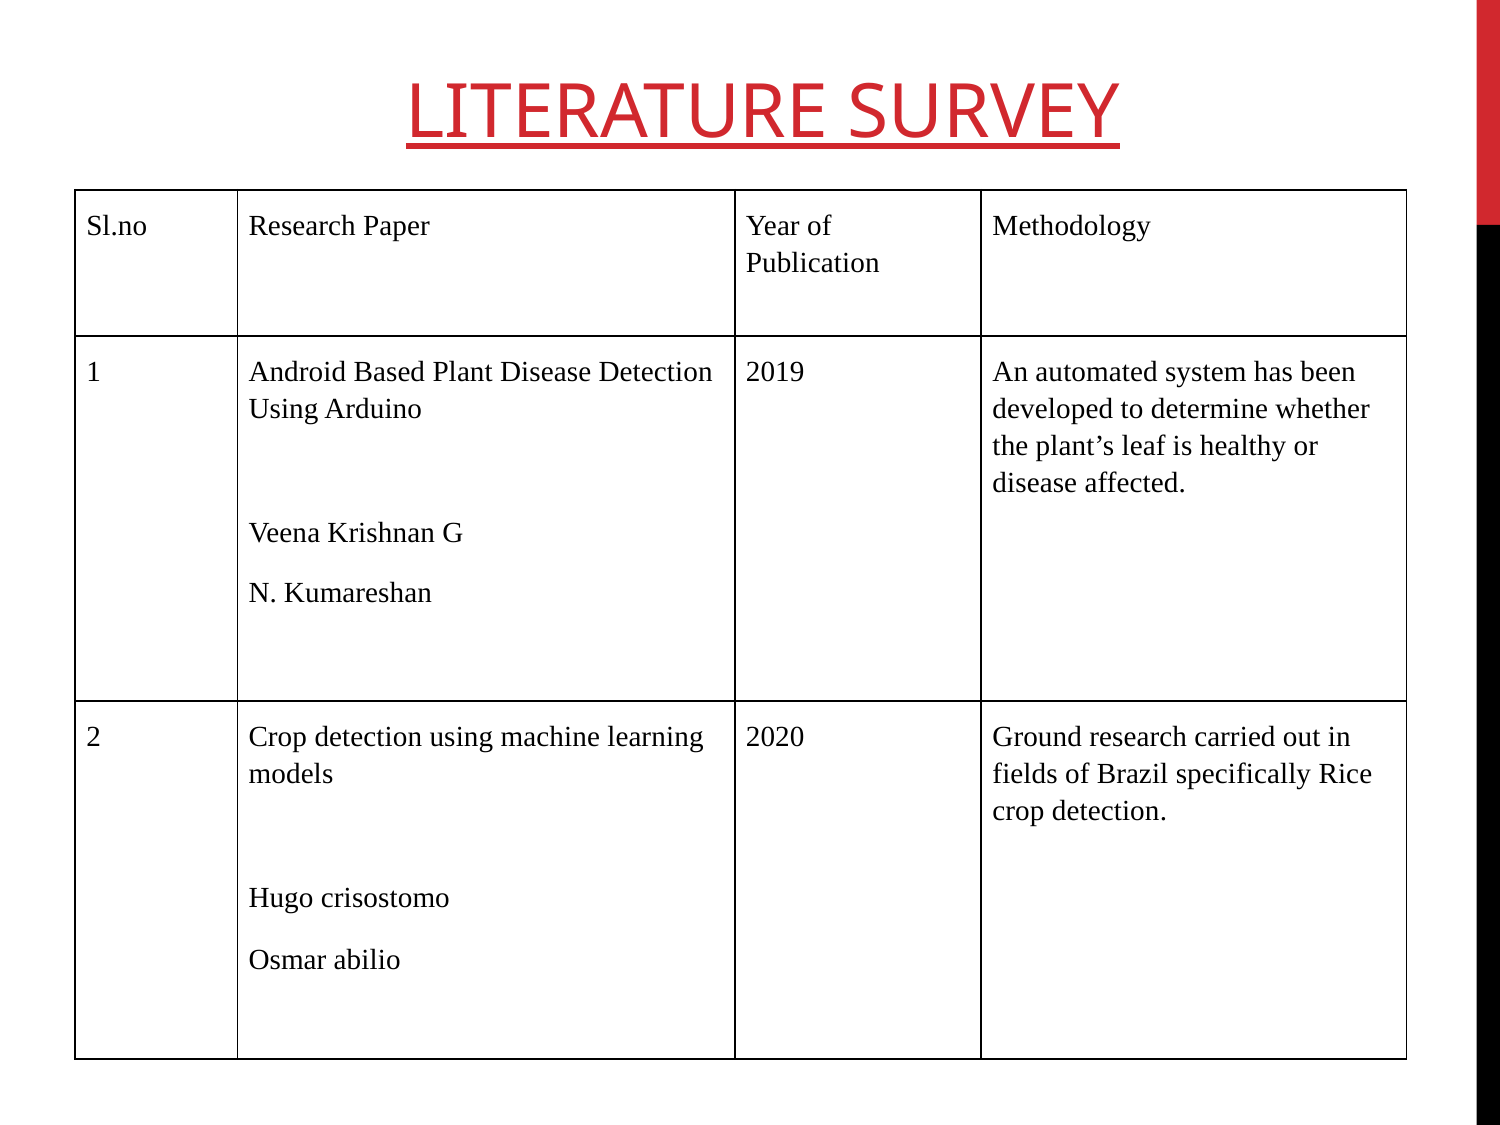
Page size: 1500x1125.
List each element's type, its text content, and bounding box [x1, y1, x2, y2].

table_cell 1 [76, 337, 237, 700]
title LITERATURE SURVEY [75, 25, 1452, 250]
table_cell 2019 [736, 337, 980, 700]
table_header Research Paper [238, 191, 734, 335]
table_header Year of Publication [736, 191, 980, 335]
table_header Methodology [982, 191, 1406, 335]
table_cell Ground research carried out in fields of Brazil specifically Rice crop detection. [982, 702, 1406, 1058]
table_cell An automated system has been developed to determine whether the plant’s leaf is healthy or disease affected. [982, 337, 1406, 700]
table_cell 2020 [736, 702, 980, 1058]
table_cell Crop detection using machine learning models Hugo crisostomo Osmar abilio [238, 702, 734, 1058]
table_cell Android Based Plant Disease Detection Using Arduino Veena Krishnan G N. Kumareshan [238, 337, 734, 700]
table_header Sl.no [76, 191, 237, 335]
table_cell 2 [76, 702, 237, 1058]
